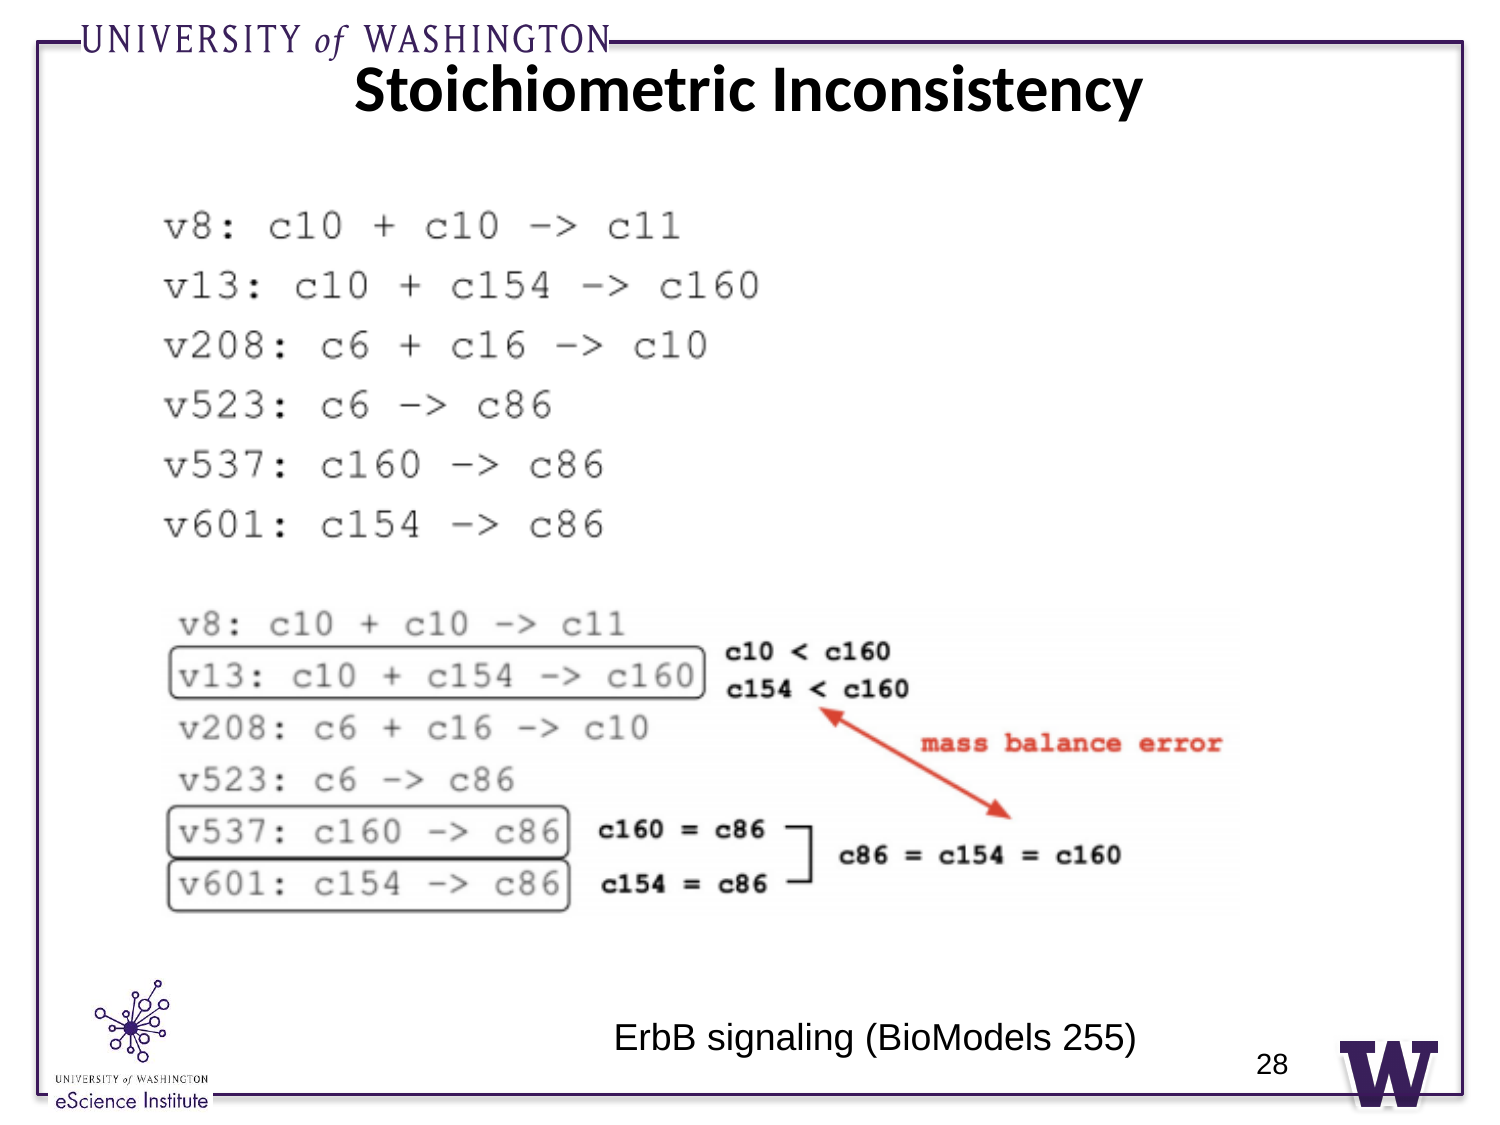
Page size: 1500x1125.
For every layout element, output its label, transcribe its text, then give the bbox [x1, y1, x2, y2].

title Stoichiometric Inconsistency [75, 37, 1425, 175]
slide_number 28 [1241, 1037, 1325, 1098]
picture [143, 188, 1240, 921]
text_box ErbB signaling (BioModels 255) [598, 1005, 1153, 1066]
picture [81, 24, 609, 37]
picture [1340, 1041, 1438, 1093]
picture [48, 978, 213, 1113]
picture [1340, 1096, 1438, 1107]
